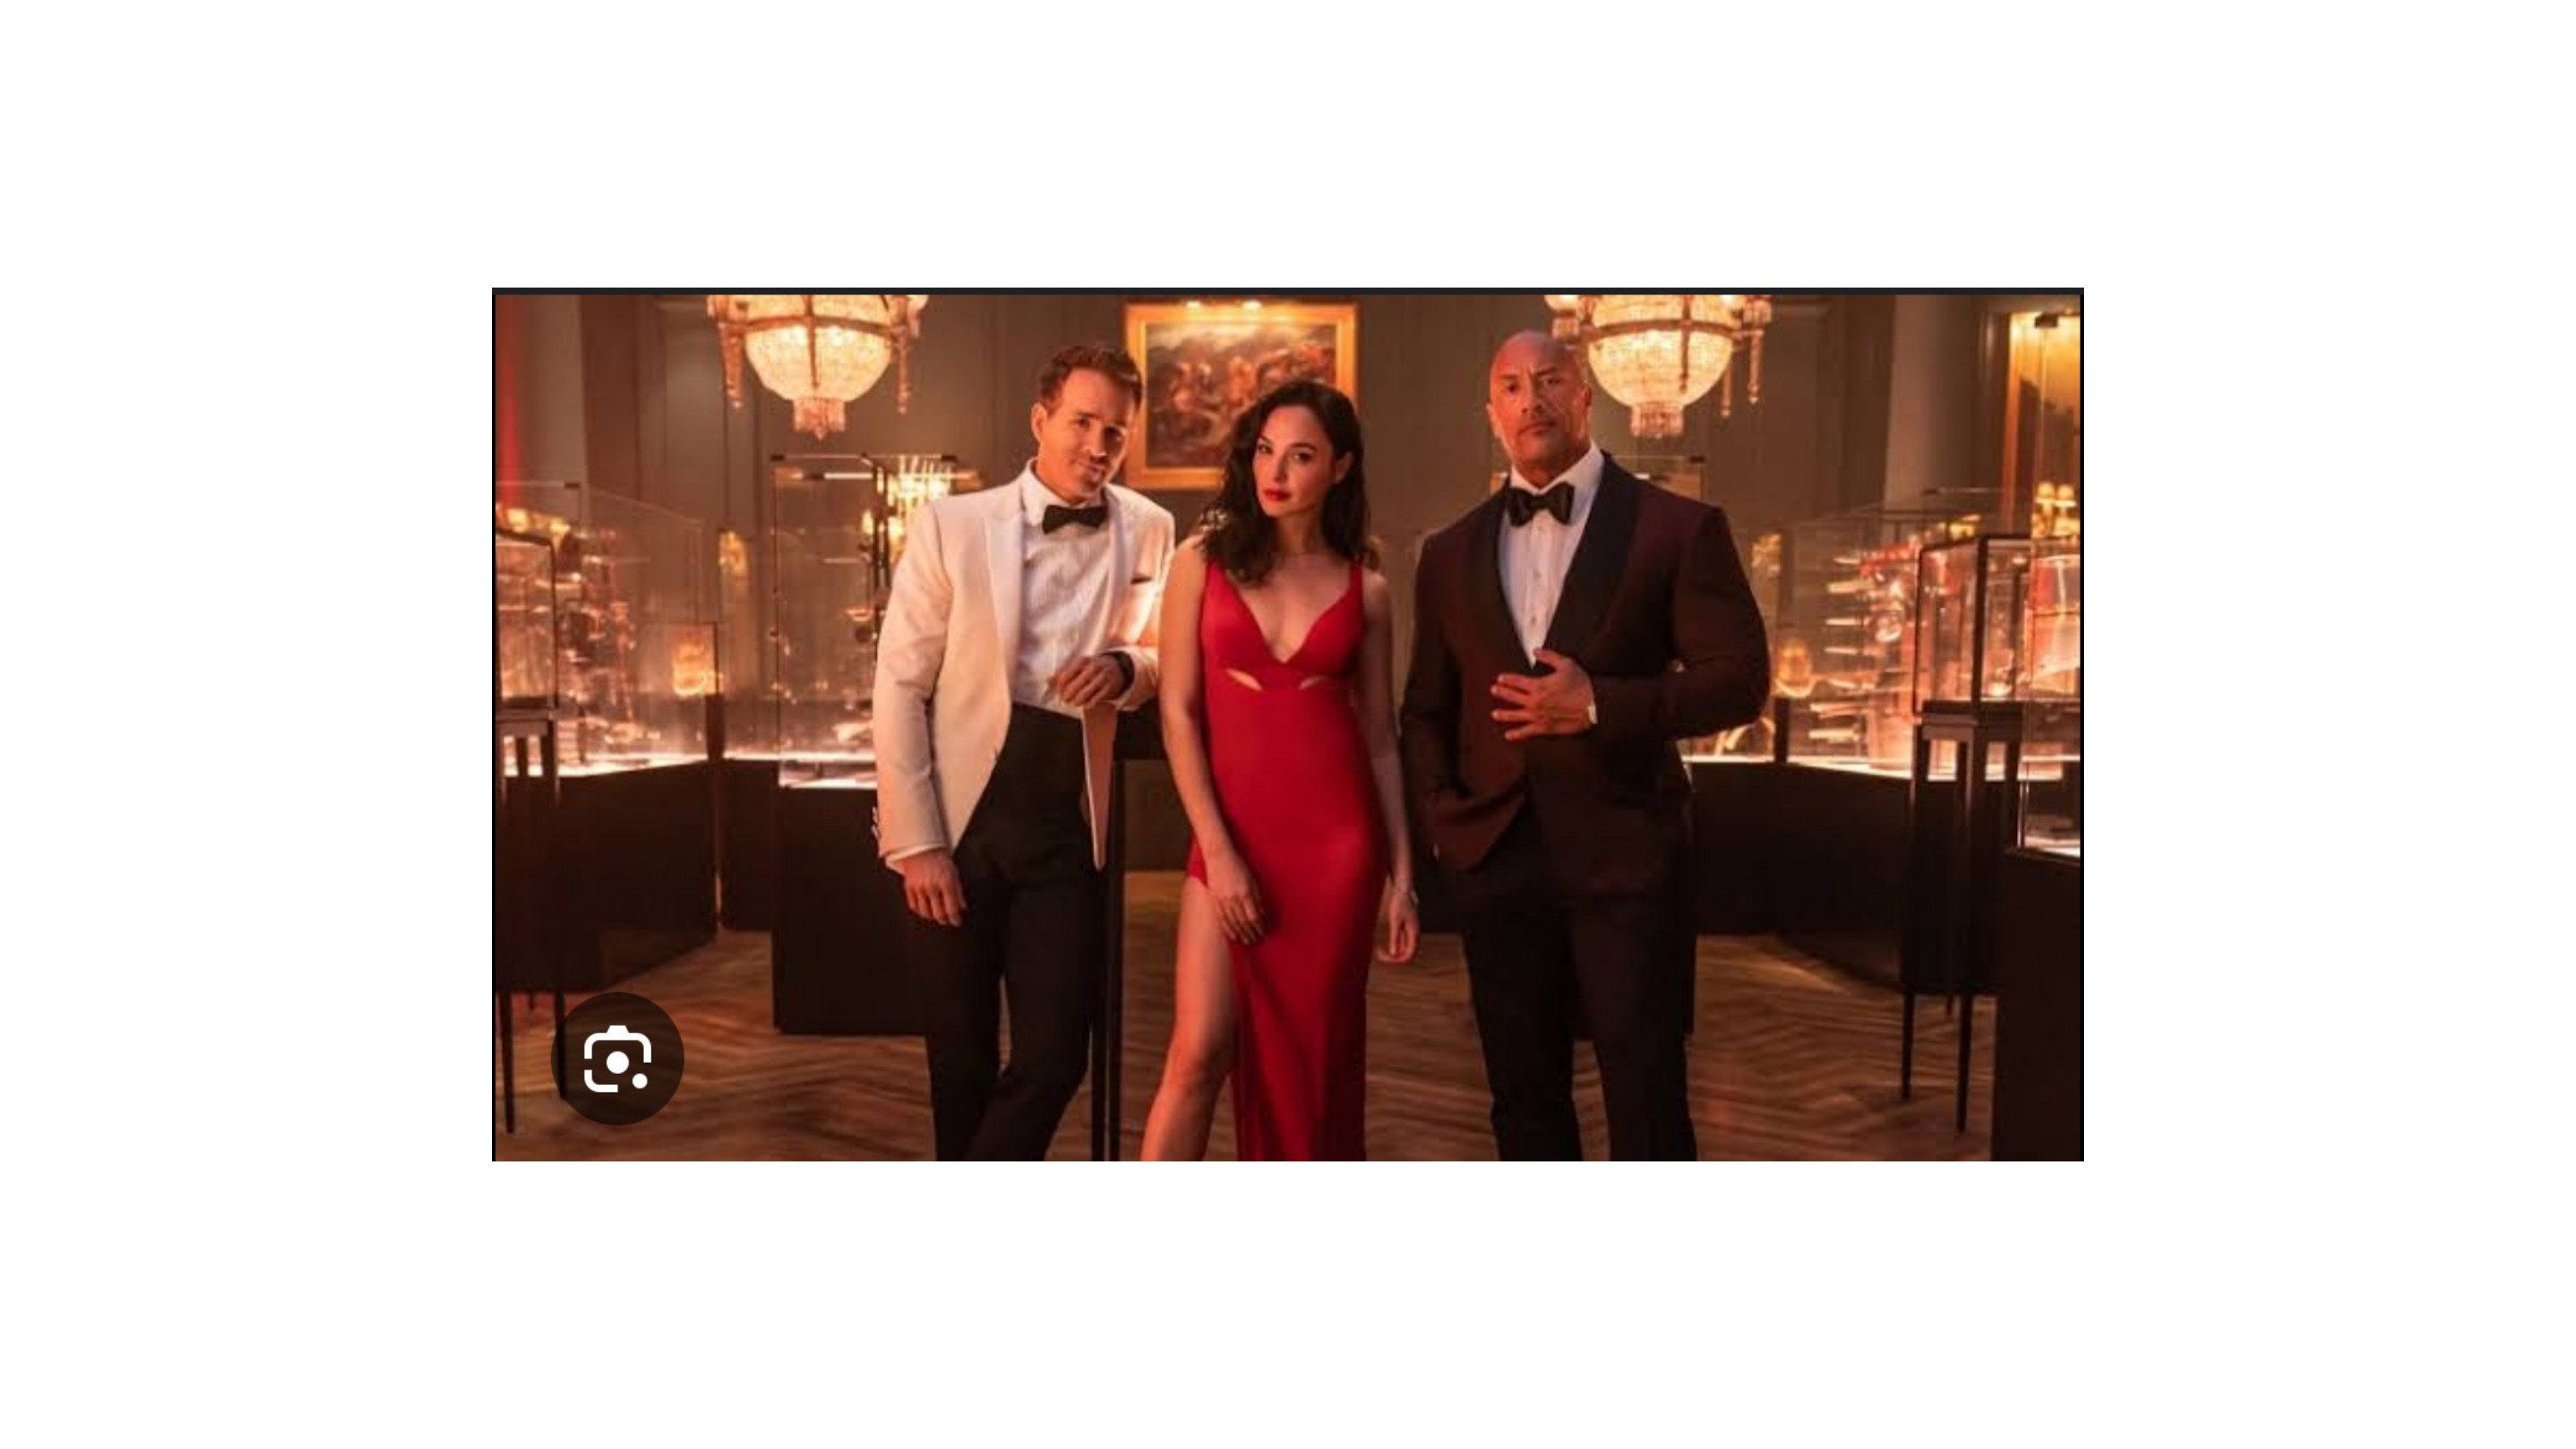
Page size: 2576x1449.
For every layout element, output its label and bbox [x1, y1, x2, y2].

picture [491, 287, 2084, 1161]
